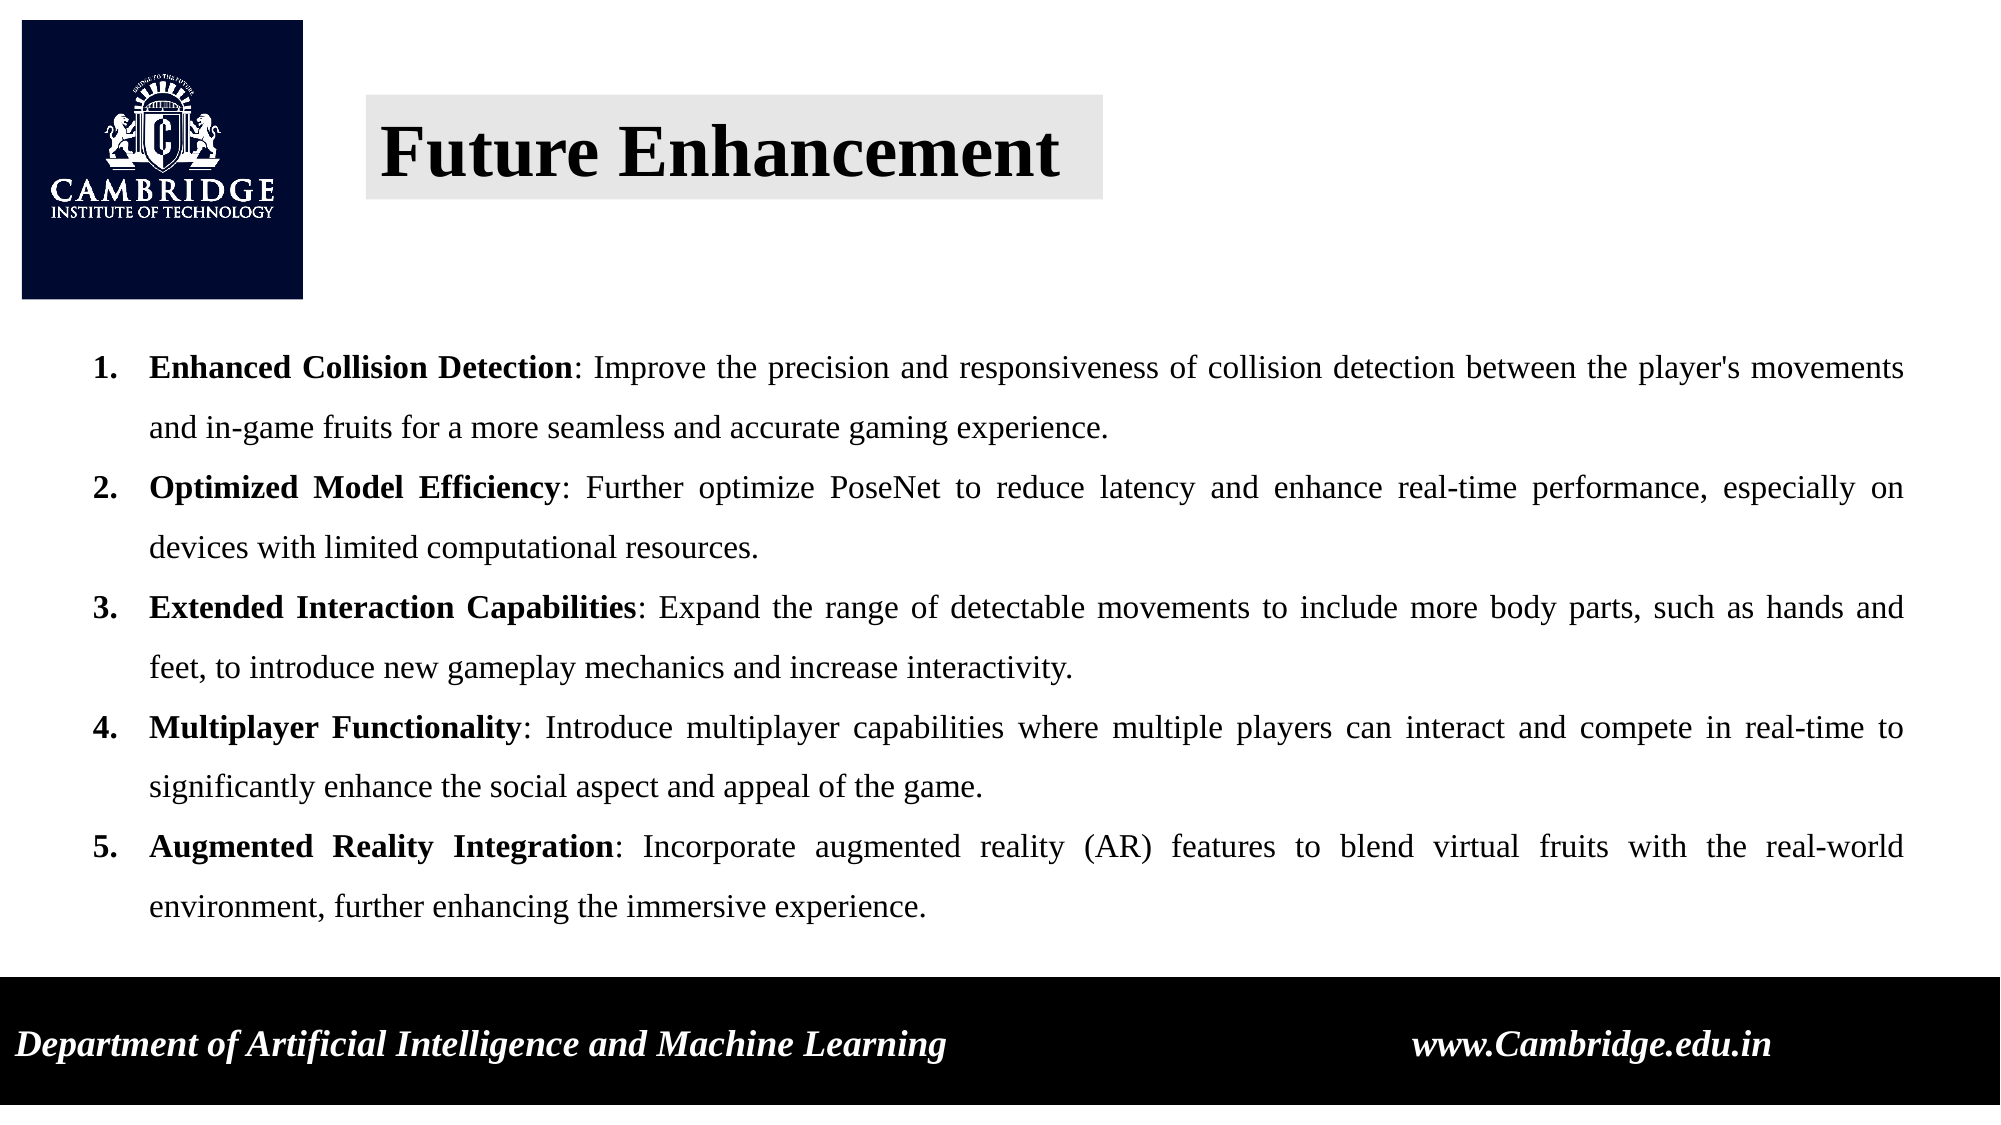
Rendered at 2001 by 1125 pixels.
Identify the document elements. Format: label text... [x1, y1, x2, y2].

text_box Department of Artificial Intelligence and Machine Learning www.Cambridge.edu.in [0, 977, 2000, 1105]
text_box Future Enhancement [365, 94, 1103, 200]
picture [51, 74, 274, 218]
text_box Enhanced Collision Detection: Improve the precision and responsiveness of collision detection between the player's movements and in-game fruits for a more seamless and accurate gaming experience. Optimized Model Efficiency: Further optimize PoseNet to reduce latency and enhance real-time performance, especially on devices with limited computational resources. Extended Interaction Capabilities: Expand the range of detectable movements to include more body parts, such as hands and feet, to introduce new gameplay mechanics and increase interactivity. Multiplayer Functionality: Introduce multiplayer capabilities where multiple players can interact and compete in real-time to significantly enhance the social aspect and appeal of the game. Augmented Reality Integration: Incorporate augmented reality (AR) features to blend virtual fruits with the real-world environment, further enhancing the immersive experience. [78, 318, 1922, 932]
